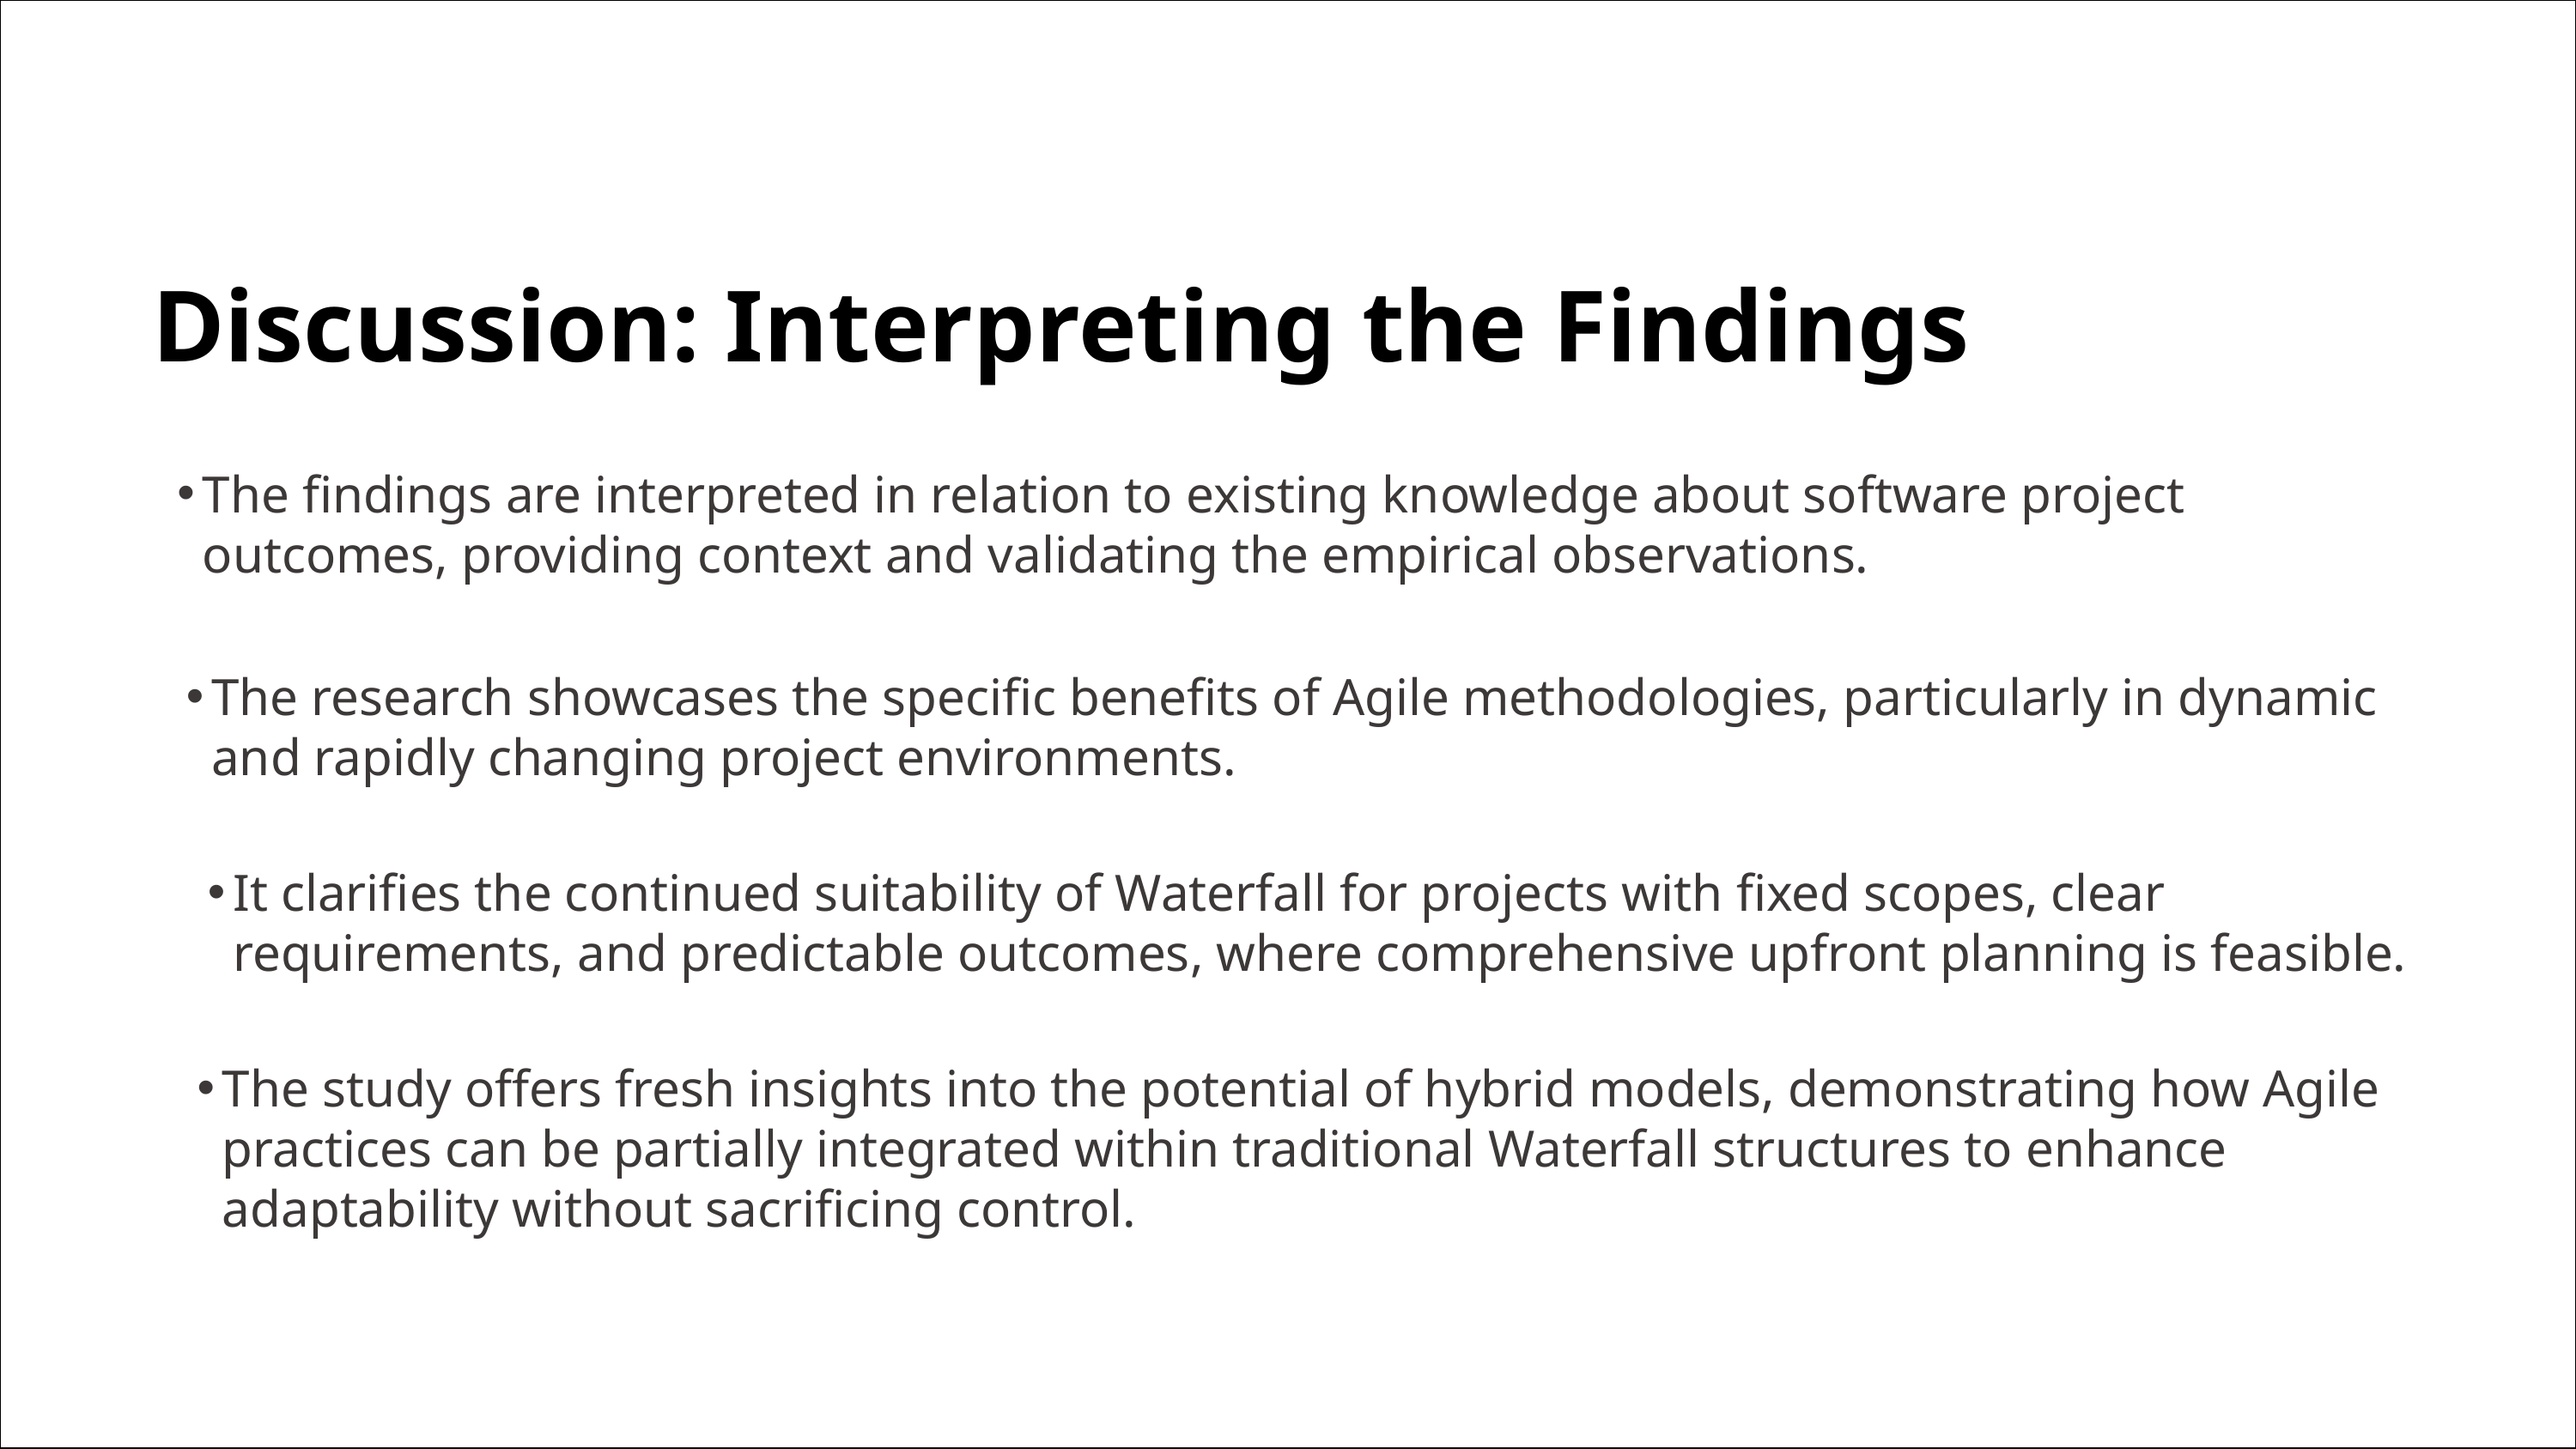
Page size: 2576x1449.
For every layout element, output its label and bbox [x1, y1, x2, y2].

text_box [0, 0, 2576, 1449]
